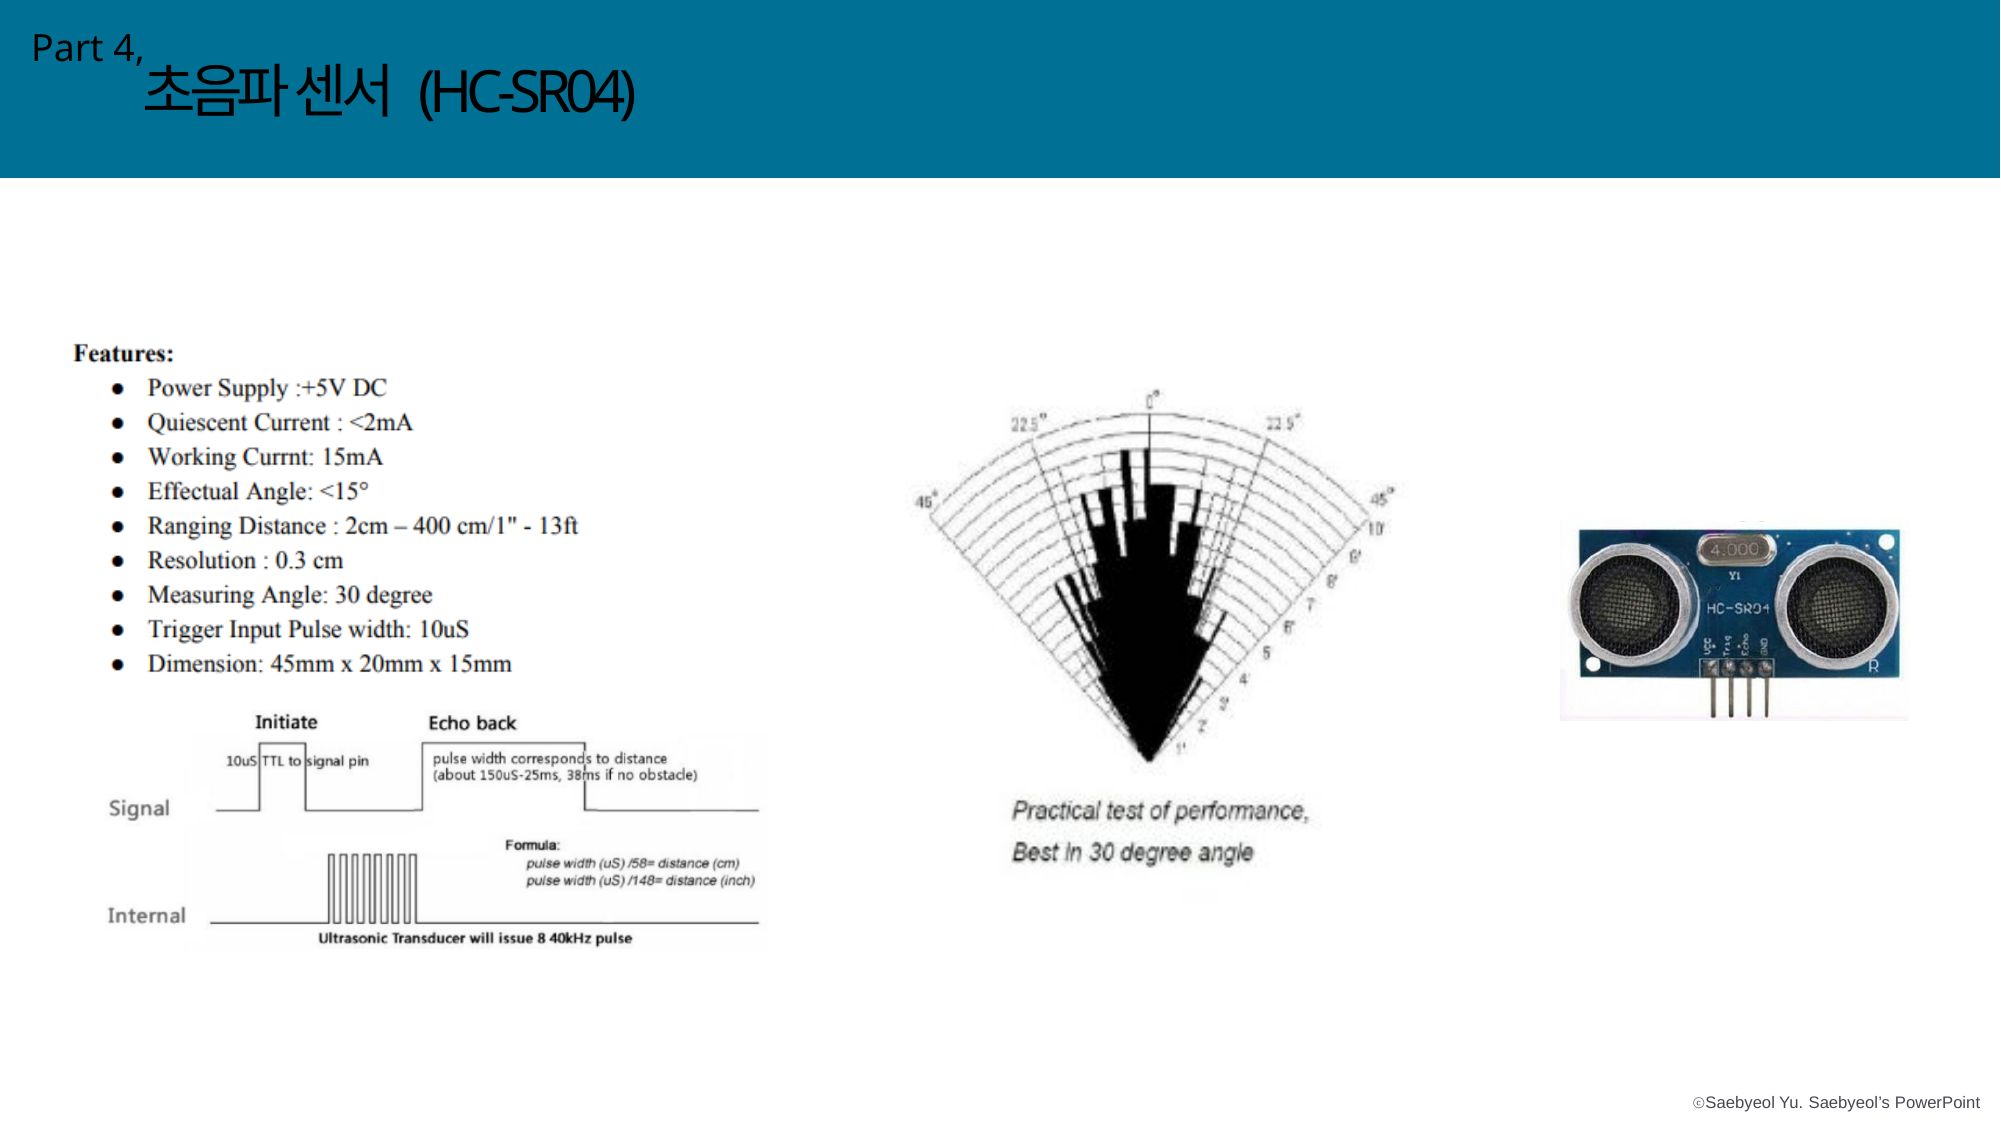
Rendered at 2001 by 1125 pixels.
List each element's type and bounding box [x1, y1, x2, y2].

picture [891, 287, 1420, 958]
text_box [0, 0, 2000, 177]
picture [66, 335, 769, 958]
picture [1542, 514, 1934, 741]
